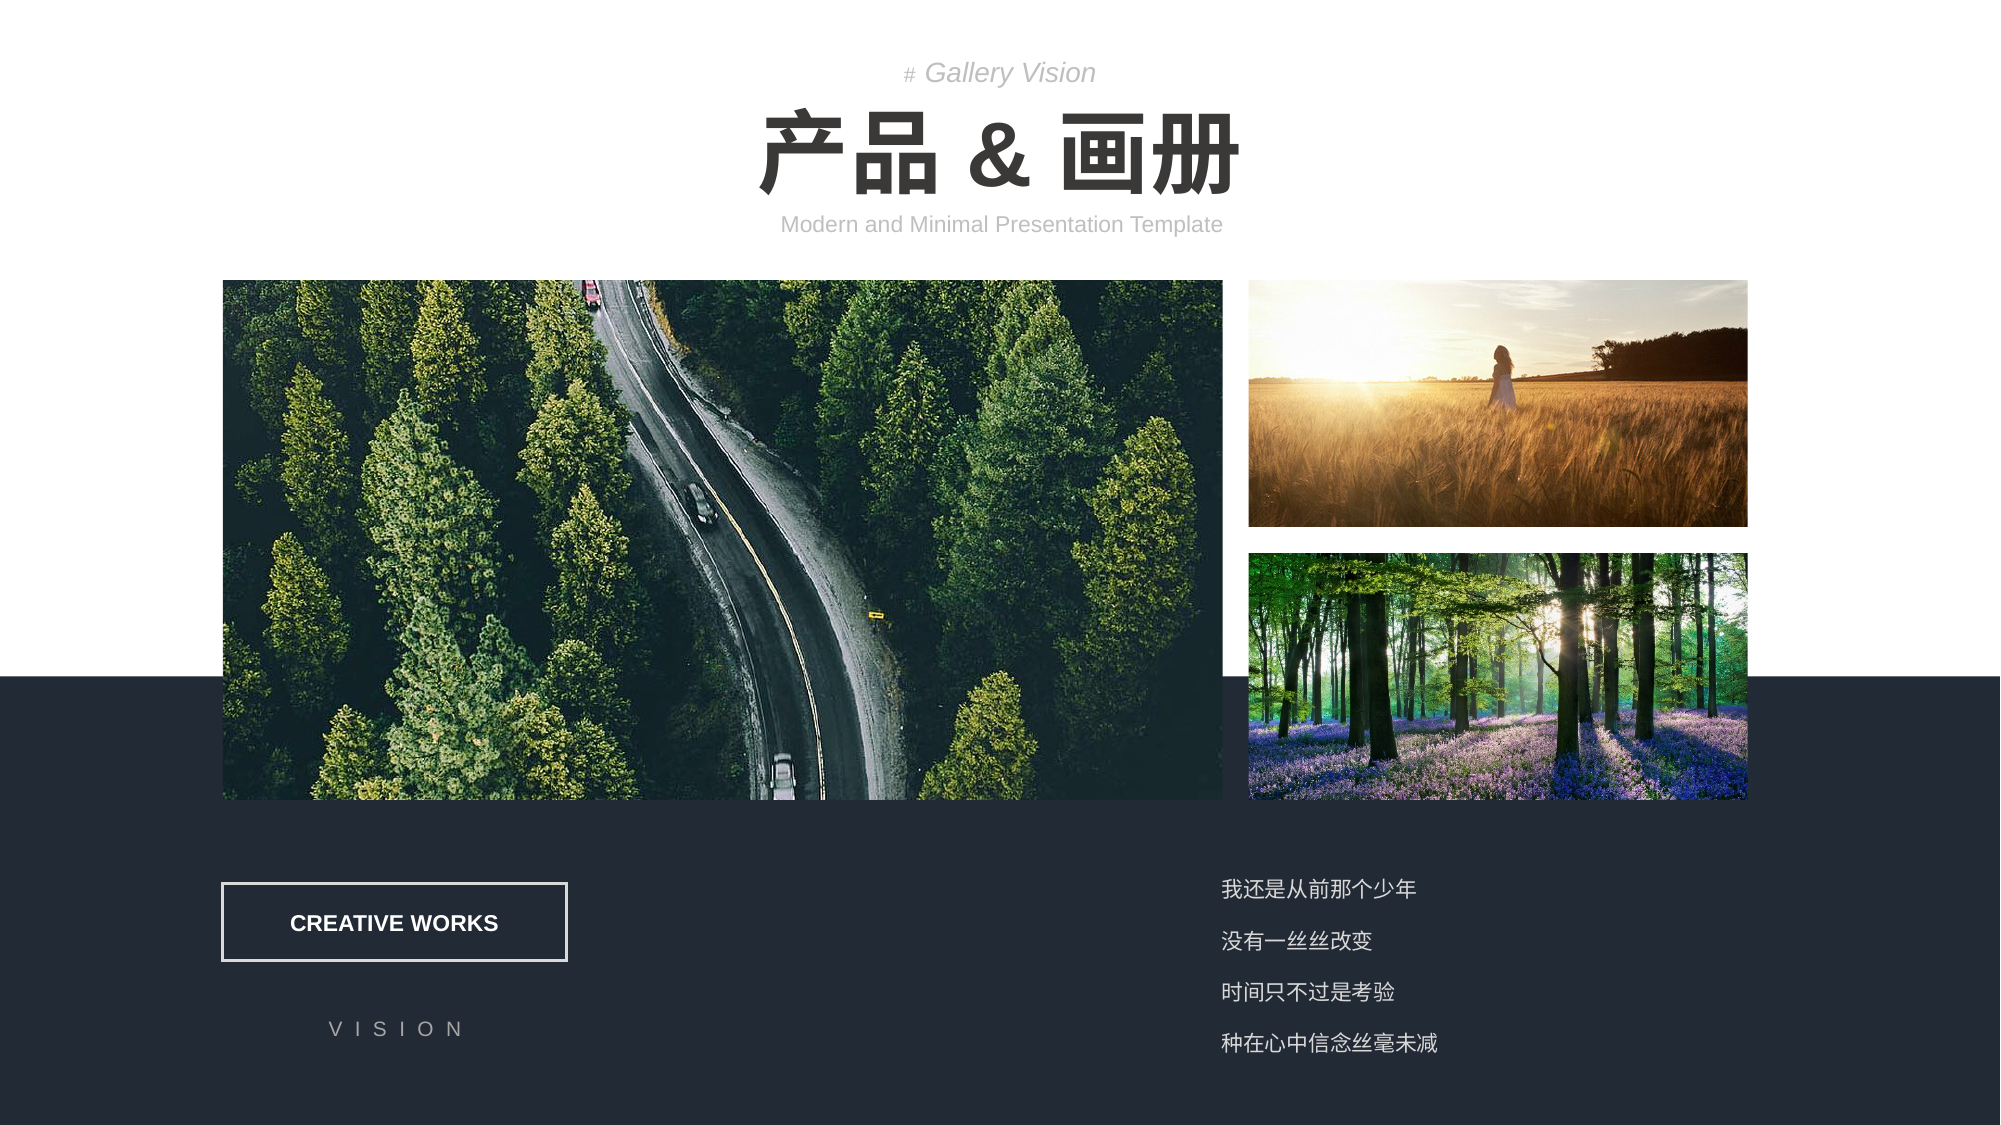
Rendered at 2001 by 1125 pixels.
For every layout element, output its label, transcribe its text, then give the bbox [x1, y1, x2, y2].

picture [1248, 280, 1748, 527]
text_box # Gallery Vision [675, 36, 1325, 98]
text_box CREATIVE WORKS [275, 901, 514, 944]
text_box Modern and Minimal Presentation Template [765, 223, 1239, 244]
text_box [0, 675, 2000, 1125]
text_box 产品&画册 [522, 87, 1478, 223]
text_box 我还是从前那个少年 没有一丝丝改变 时间只不过是考验 种在心中信念丝毫未减 [1206, 868, 1676, 1110]
text_box VISION [313, 1007, 698, 1048]
text_box [222, 883, 567, 962]
picture [222, 280, 1223, 800]
picture [1248, 553, 1748, 800]
